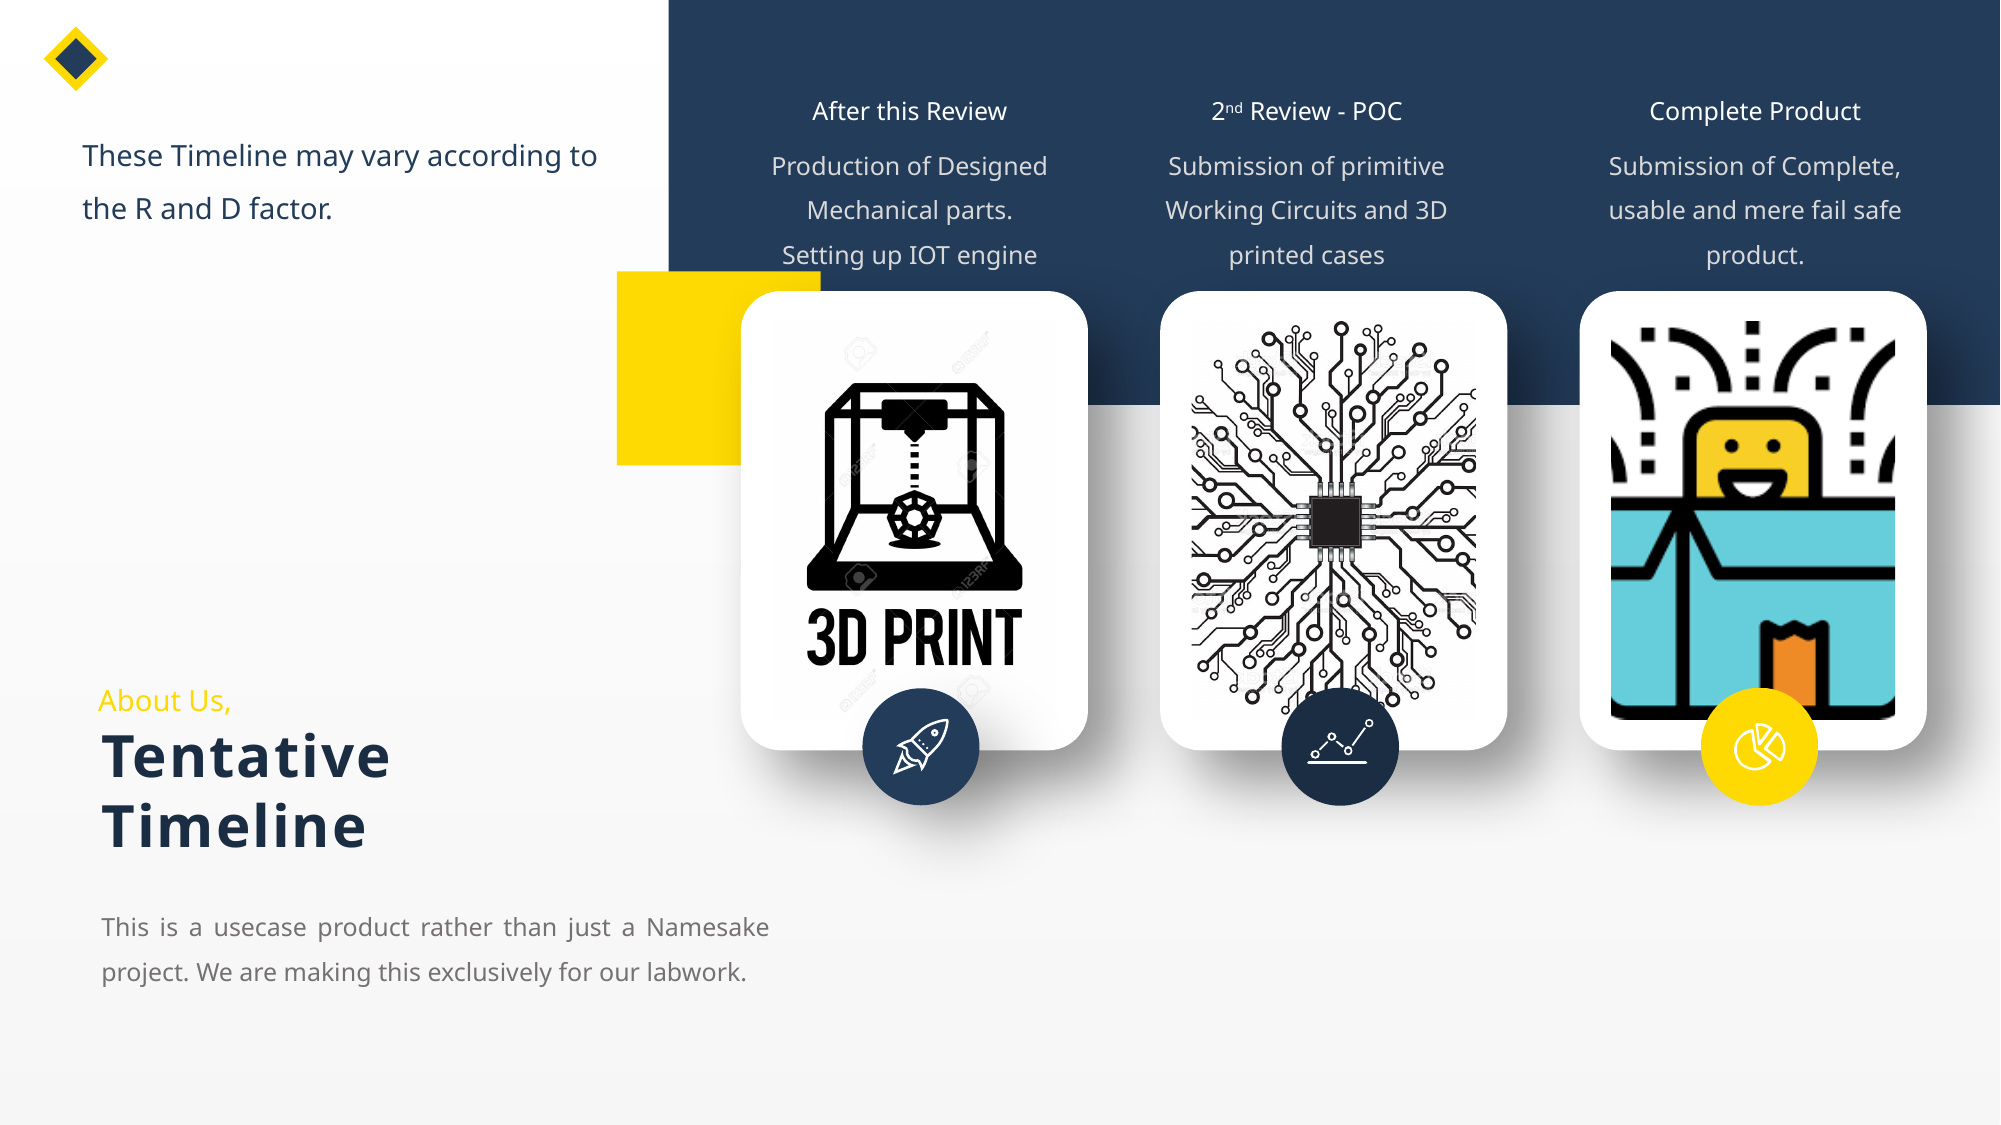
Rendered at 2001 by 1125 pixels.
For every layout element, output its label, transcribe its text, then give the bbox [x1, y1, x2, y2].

text_box 2nd Review - POC [1129, 88, 1484, 127]
picture [772, 321, 1057, 720]
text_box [862, 688, 980, 806]
text_box These Timeline may vary according to the R and D factor. [67, 112, 629, 233]
picture [1191, 321, 1476, 720]
picture [1611, 321, 1896, 720]
text_box Complete Product [1578, 88, 1933, 127]
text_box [43, 26, 109, 92]
text_box Tentative Timeline [86, 711, 641, 867]
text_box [1700, 687, 1819, 806]
text_box Production of Designed Mechanical parts. Setting up IOT engine [720, 127, 1100, 278]
text_box Submission of Complete, usable and mere fail safe product. [1565, 127, 1946, 278]
text_box This is a usecase product rather than just a Namesake project. We are making this exclusively for our labwork. [86, 889, 786, 995]
text_box Submission of primitive Working Circuits and 3D printed cases [1117, 127, 1497, 278]
text_box About Us, [83, 657, 271, 725]
text_box After this Review [732, 88, 1088, 127]
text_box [1281, 687, 1399, 806]
